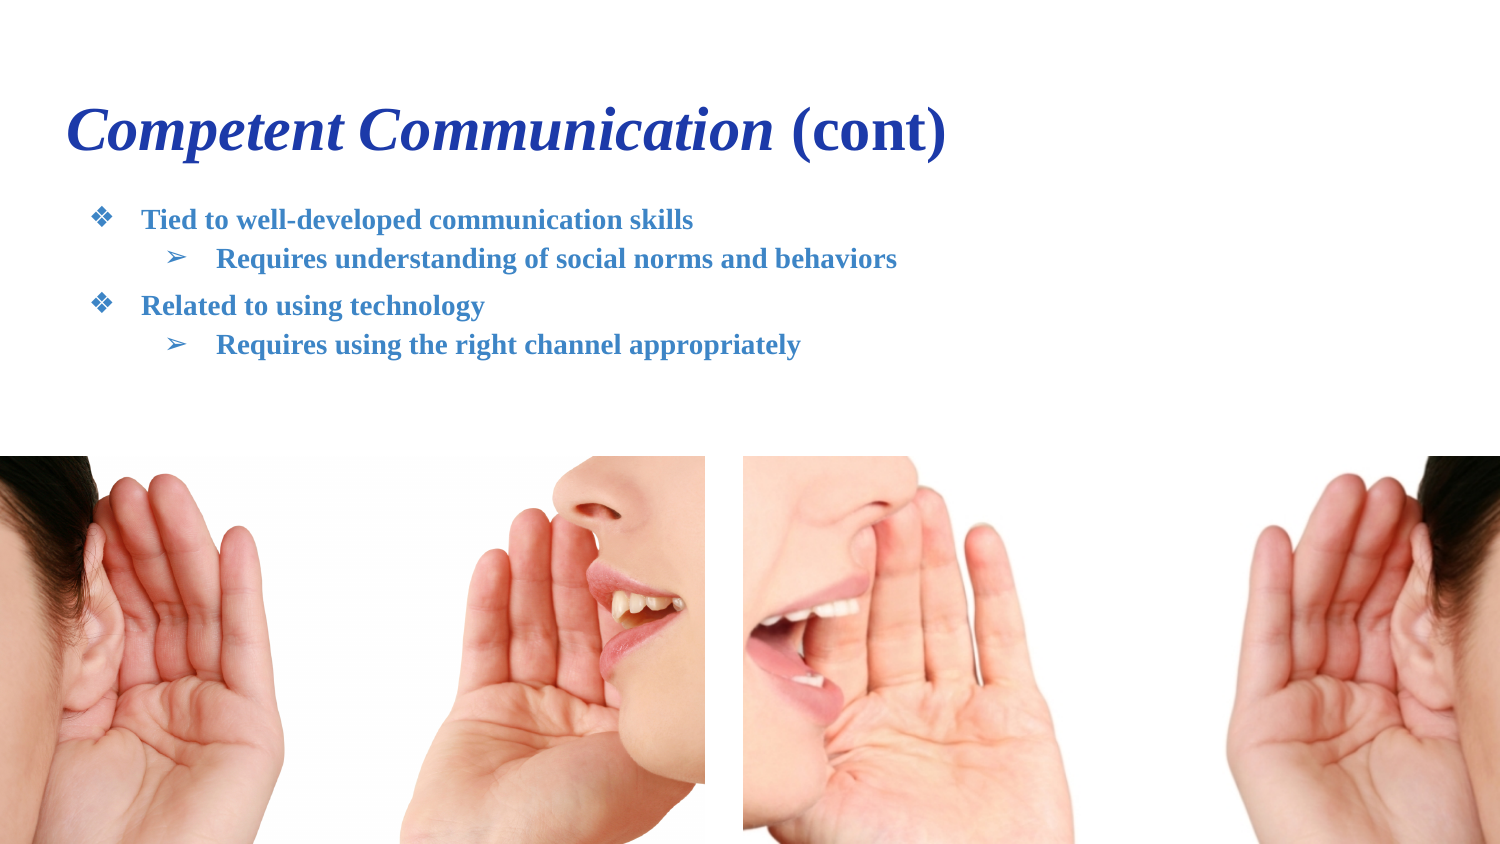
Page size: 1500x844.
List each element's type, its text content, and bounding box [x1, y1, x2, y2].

title Competent Communication (cont) [51, 72, 1449, 167]
picture [742, 456, 1500, 844]
list Tied to well-developed communication skills Requires understanding of social norms and behaviors Related to using technology Requires using the right channel appropriately [51, 189, 1449, 750]
picture [0, 456, 705, 844]
